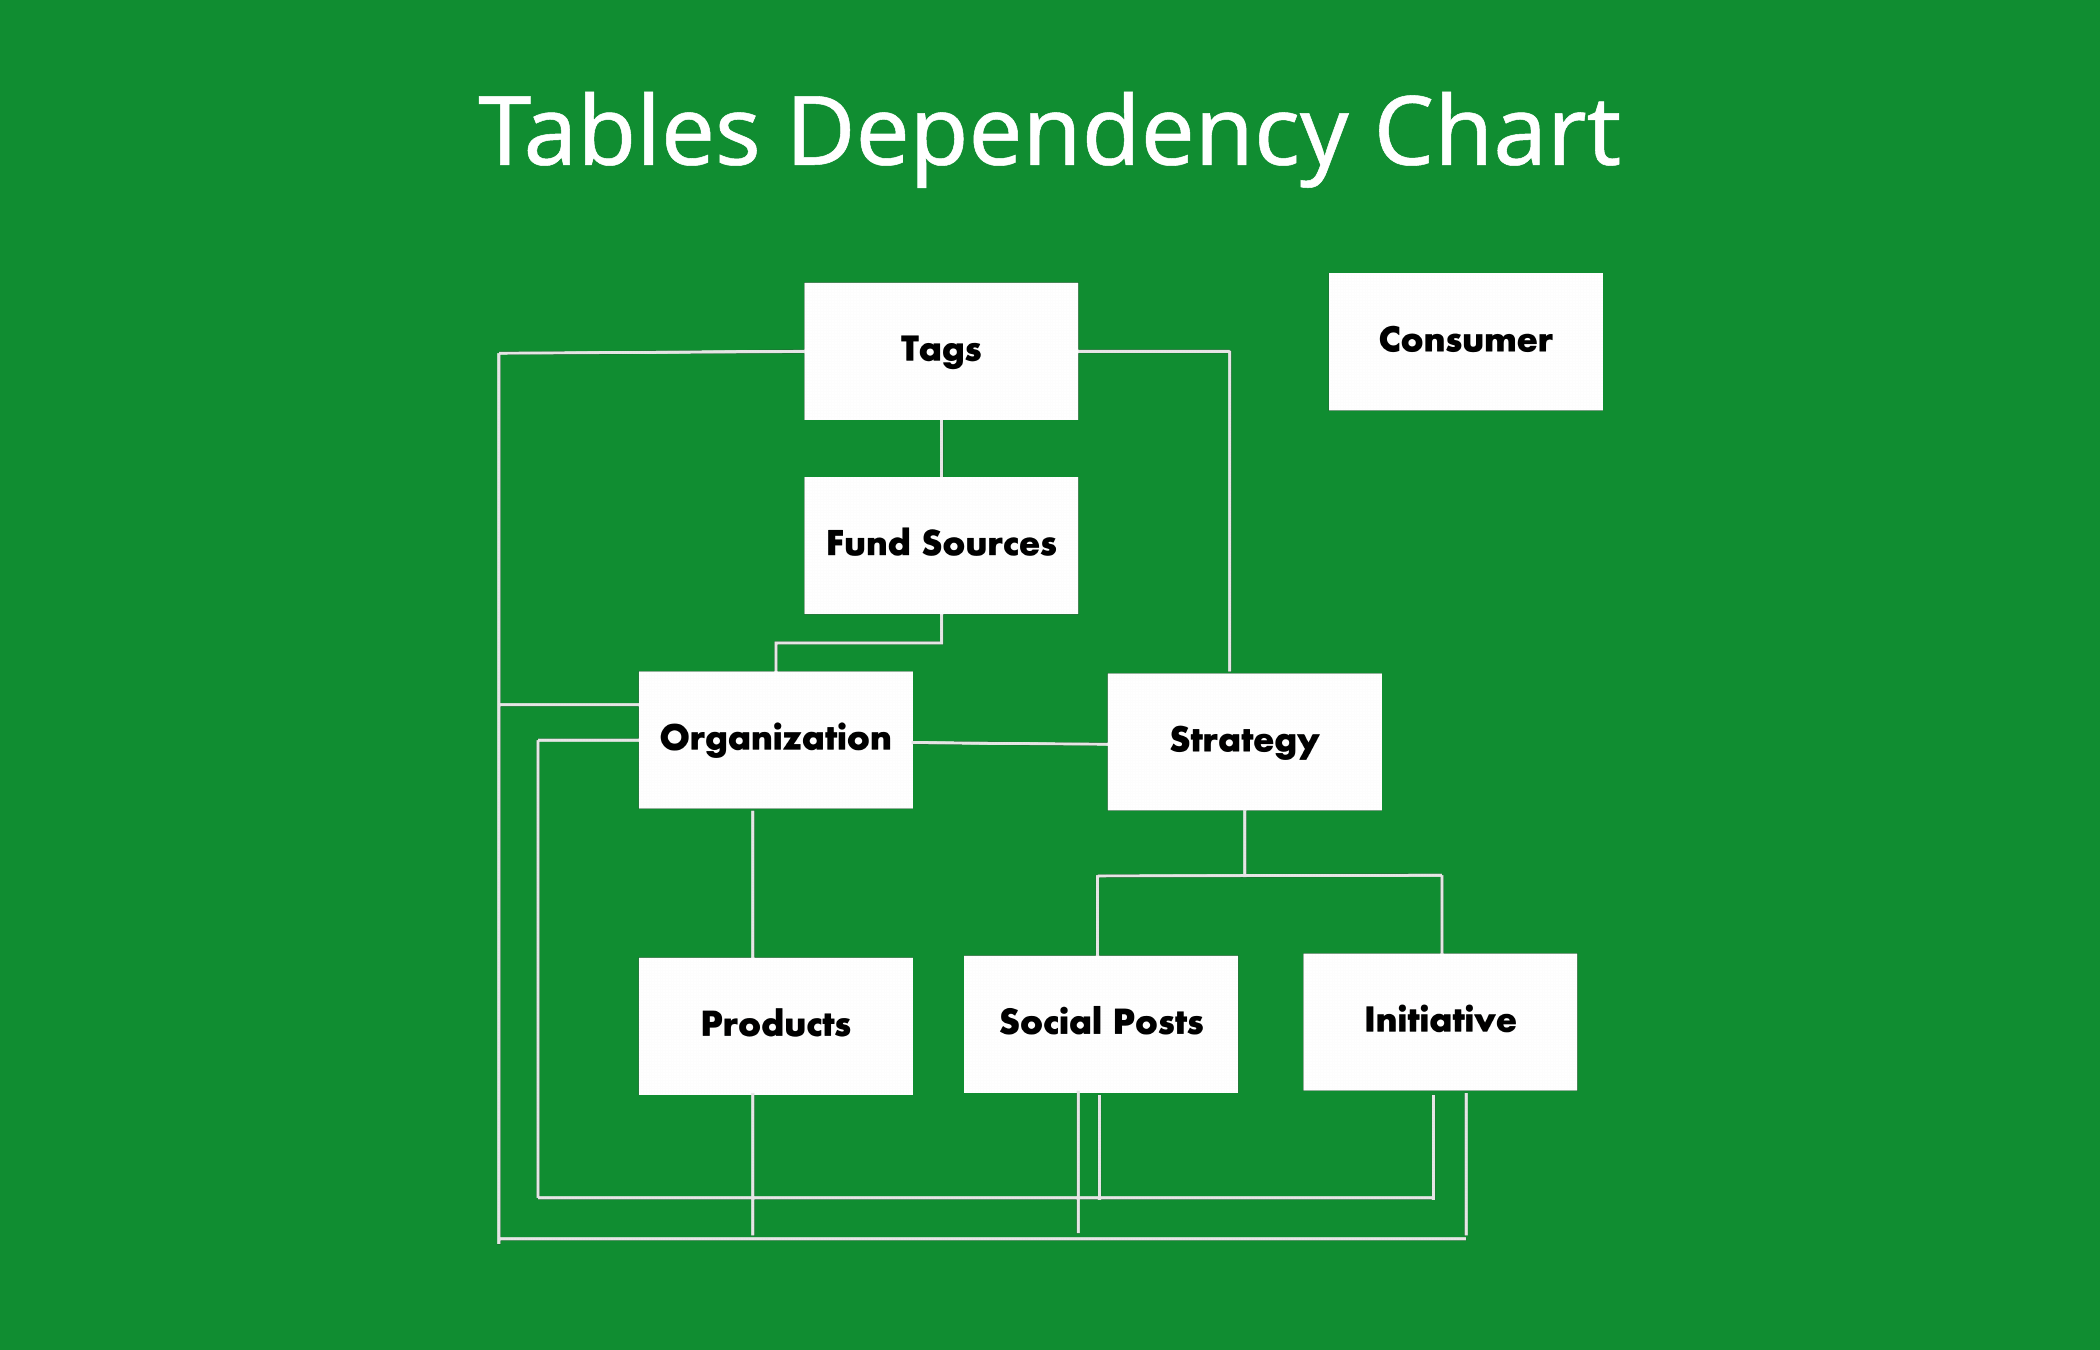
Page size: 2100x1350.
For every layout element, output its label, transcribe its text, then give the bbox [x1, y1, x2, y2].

text_box Tables Dependency Chart [473, 66, 1627, 187]
picture [497, 272, 1603, 1246]
